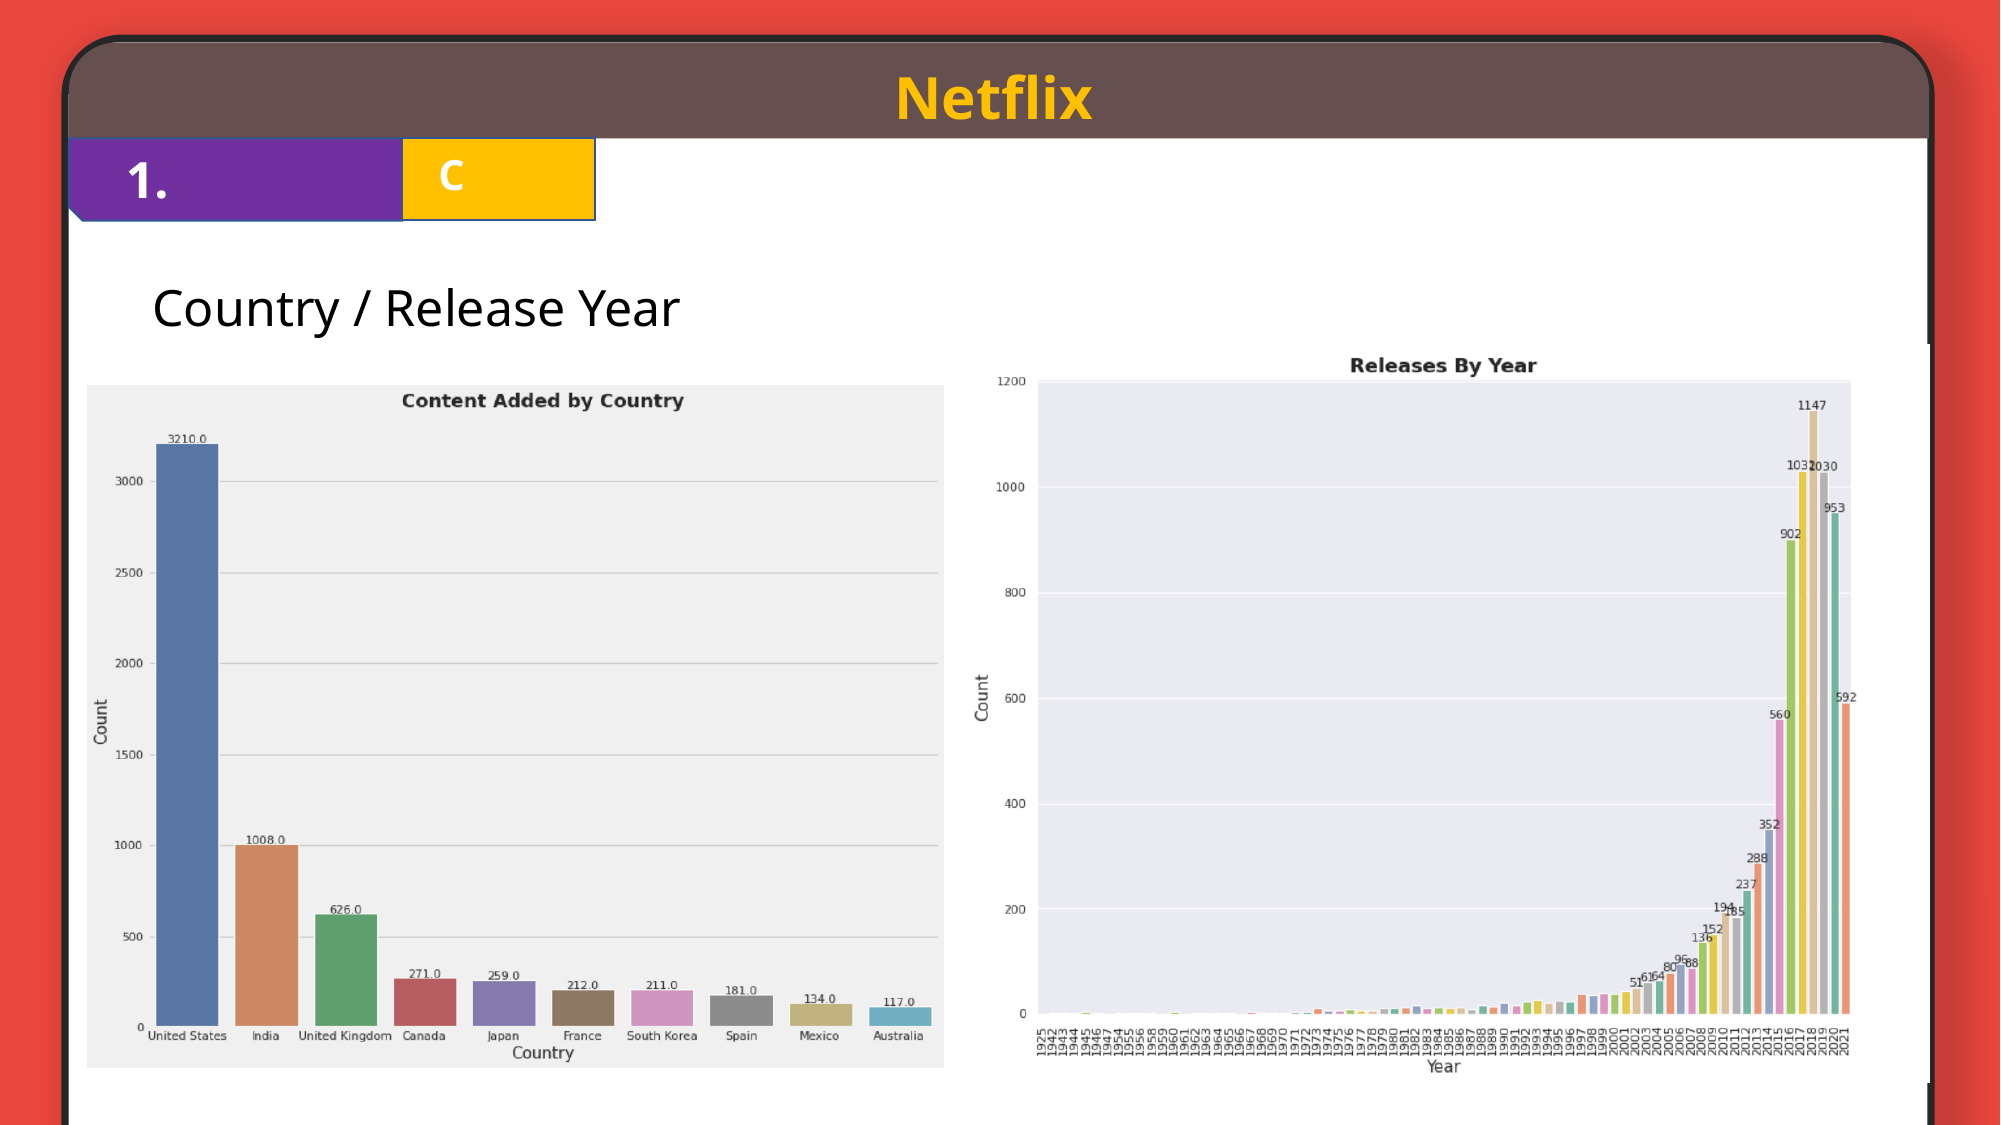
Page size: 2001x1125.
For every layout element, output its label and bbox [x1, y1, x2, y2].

text_box [65, 38, 1932, 1125]
picture [954, 344, 1930, 1083]
picture [87, 384, 944, 1068]
